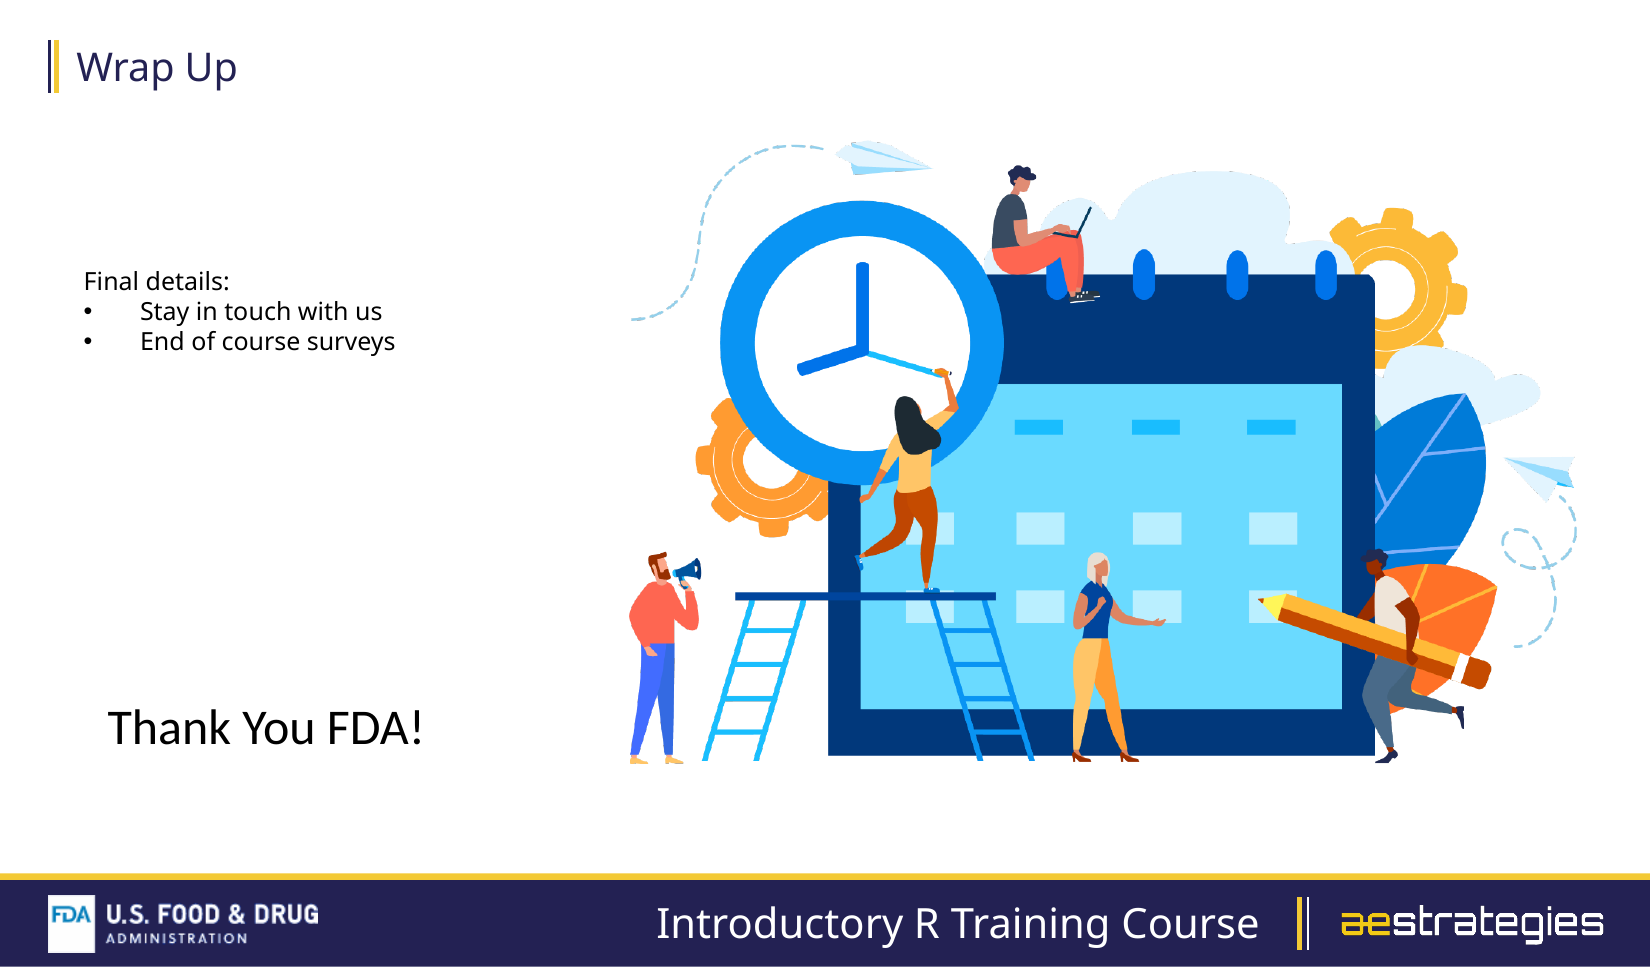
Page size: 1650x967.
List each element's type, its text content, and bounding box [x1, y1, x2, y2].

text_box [49, 39, 57, 93]
picture [628, 140, 1577, 764]
picture [48, 895, 318, 953]
text_box Wrap Up [61, 34, 253, 97]
text_box Final details: Stay in touch with us End of course surveys [69, 258, 602, 393]
picture [1331, 895, 1612, 953]
text_box Thank You FDA! [92, 687, 628, 763]
